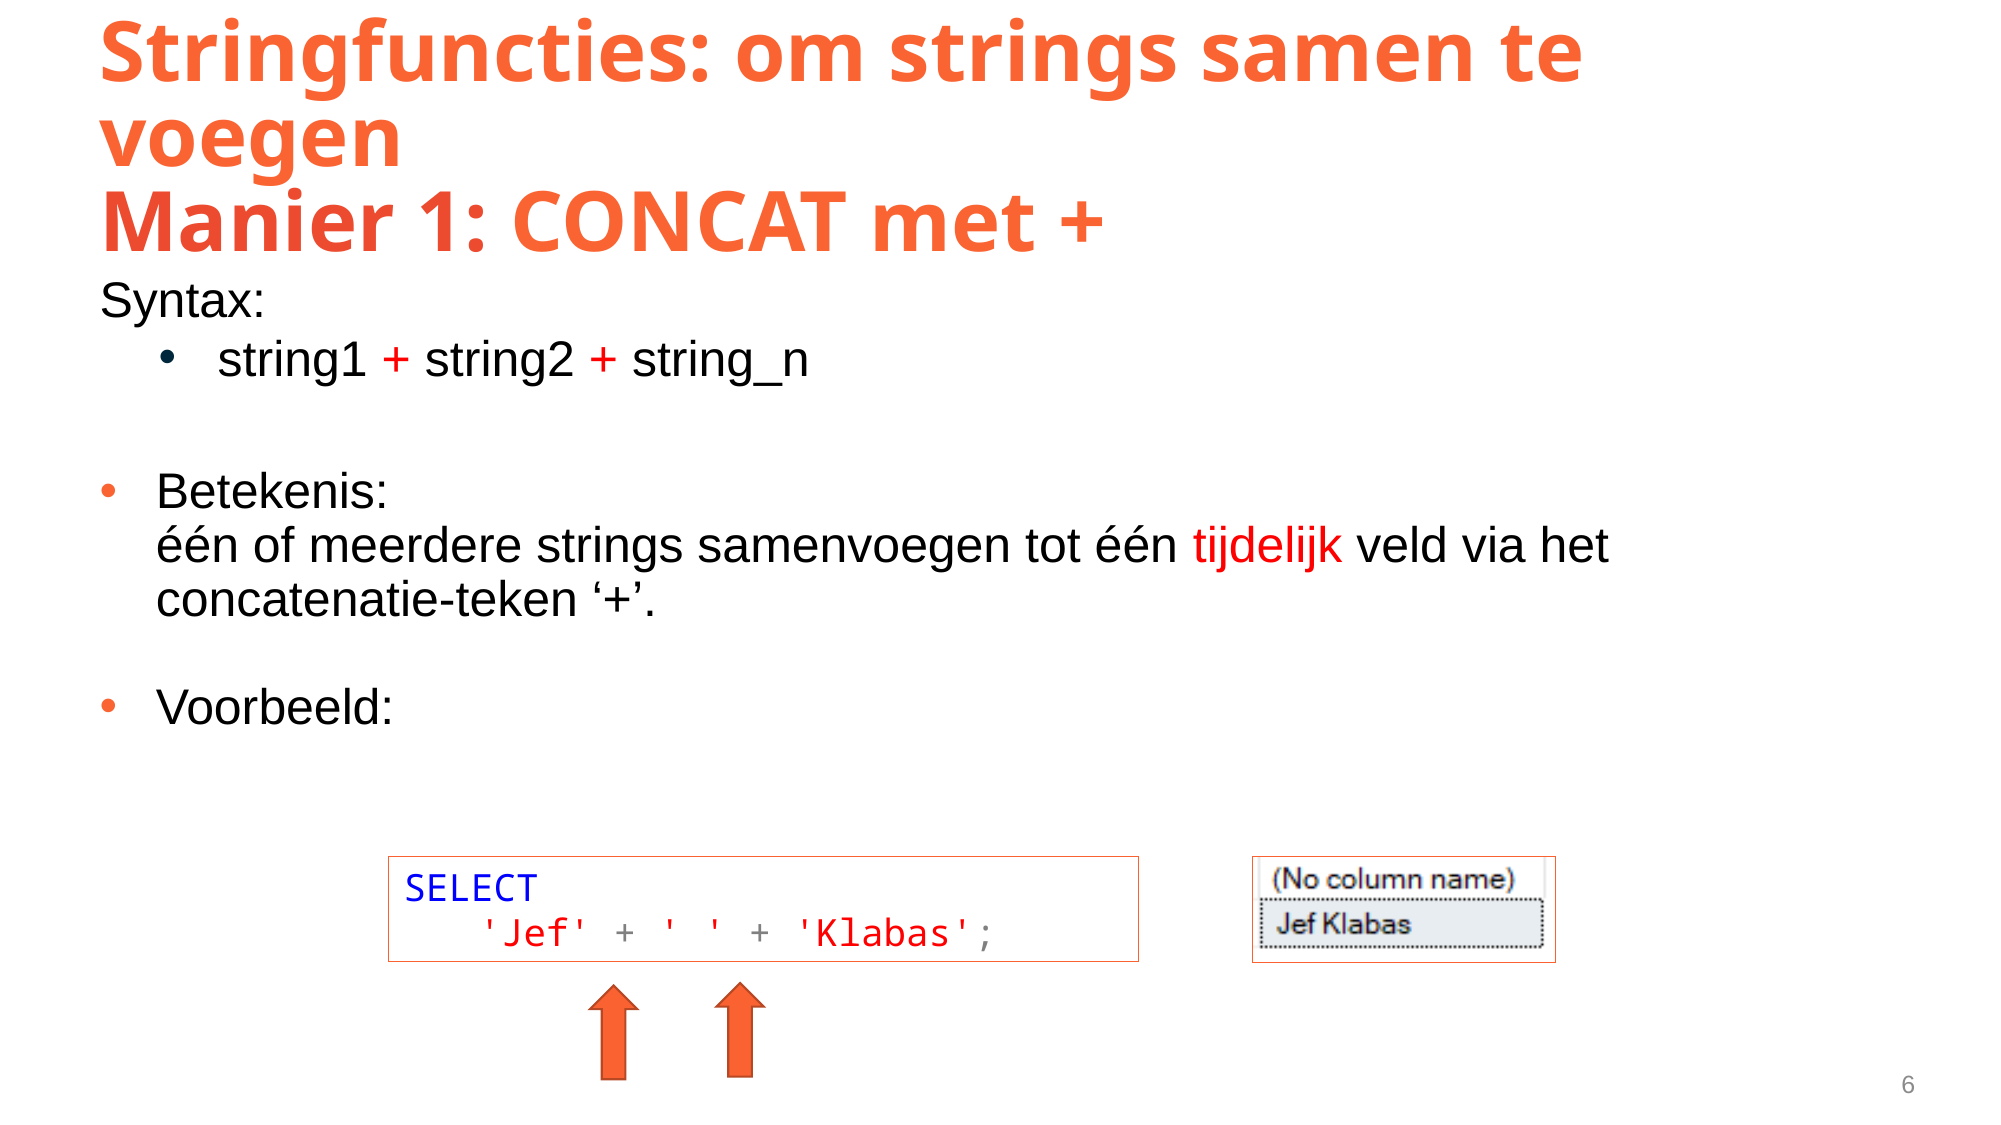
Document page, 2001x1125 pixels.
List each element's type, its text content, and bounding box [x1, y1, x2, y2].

picture [1252, 856, 1556, 963]
slide_number 6 [1815, 1061, 1916, 1107]
text_box [713, 981, 767, 1078]
text_box SELECT 'Jef' + ' ' + 'Klabas'; [388, 856, 1139, 962]
title Stringfuncties: om strings samen te voegen Manier 1: CONCAT met + [84, 49, 1916, 233]
text_box [587, 984, 640, 1081]
list Syntax: string1 + string2 + string_n Betekenis: één of meerdere strings samenvoegen tot één tijdelijk veld via het concatenatie-teken ‘+’. Voorbeeld: [84, 267, 1916, 1041]
